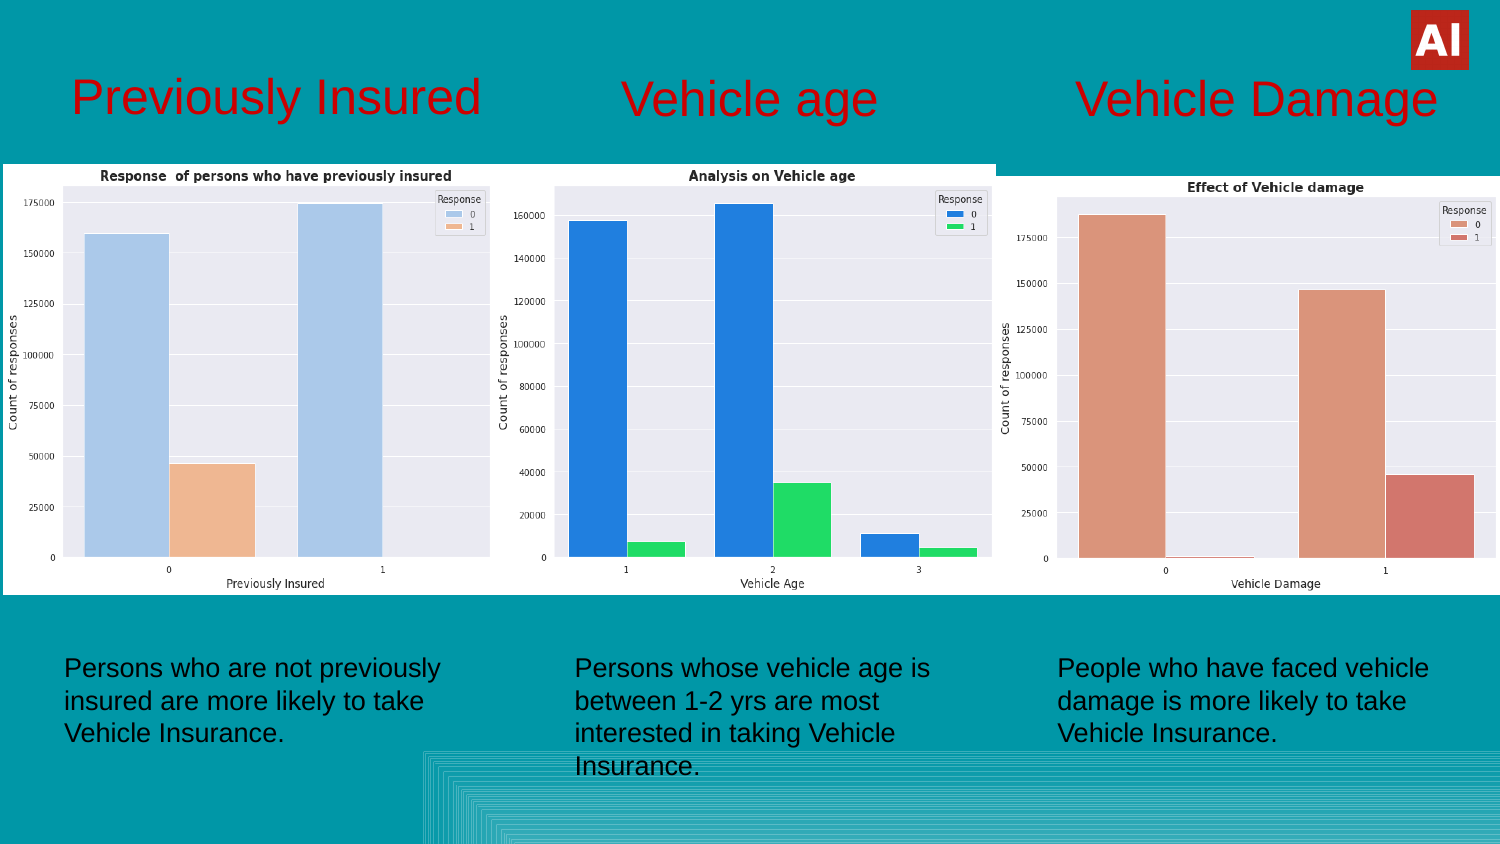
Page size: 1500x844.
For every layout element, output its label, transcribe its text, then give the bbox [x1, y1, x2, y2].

title Previously Insured [0, 50, 643, 144]
text_box Persons whose vehicle age is between 1-2 yrs are most interested in taking Vehicle Insurance. [559, 643, 986, 789]
text_box Vehicle age [606, 59, 894, 134]
picture [1411, 10, 1469, 70]
text_box Vehicle Damage [1046, 59, 1454, 134]
text_box People who have faced vehicle damage is more likely to take Vehicle Insurance. [1042, 643, 1497, 756]
picture [3, 164, 1500, 595]
text_box Persons who are not previously insured are more likely to take Vehicle Insurance. [49, 643, 494, 756]
